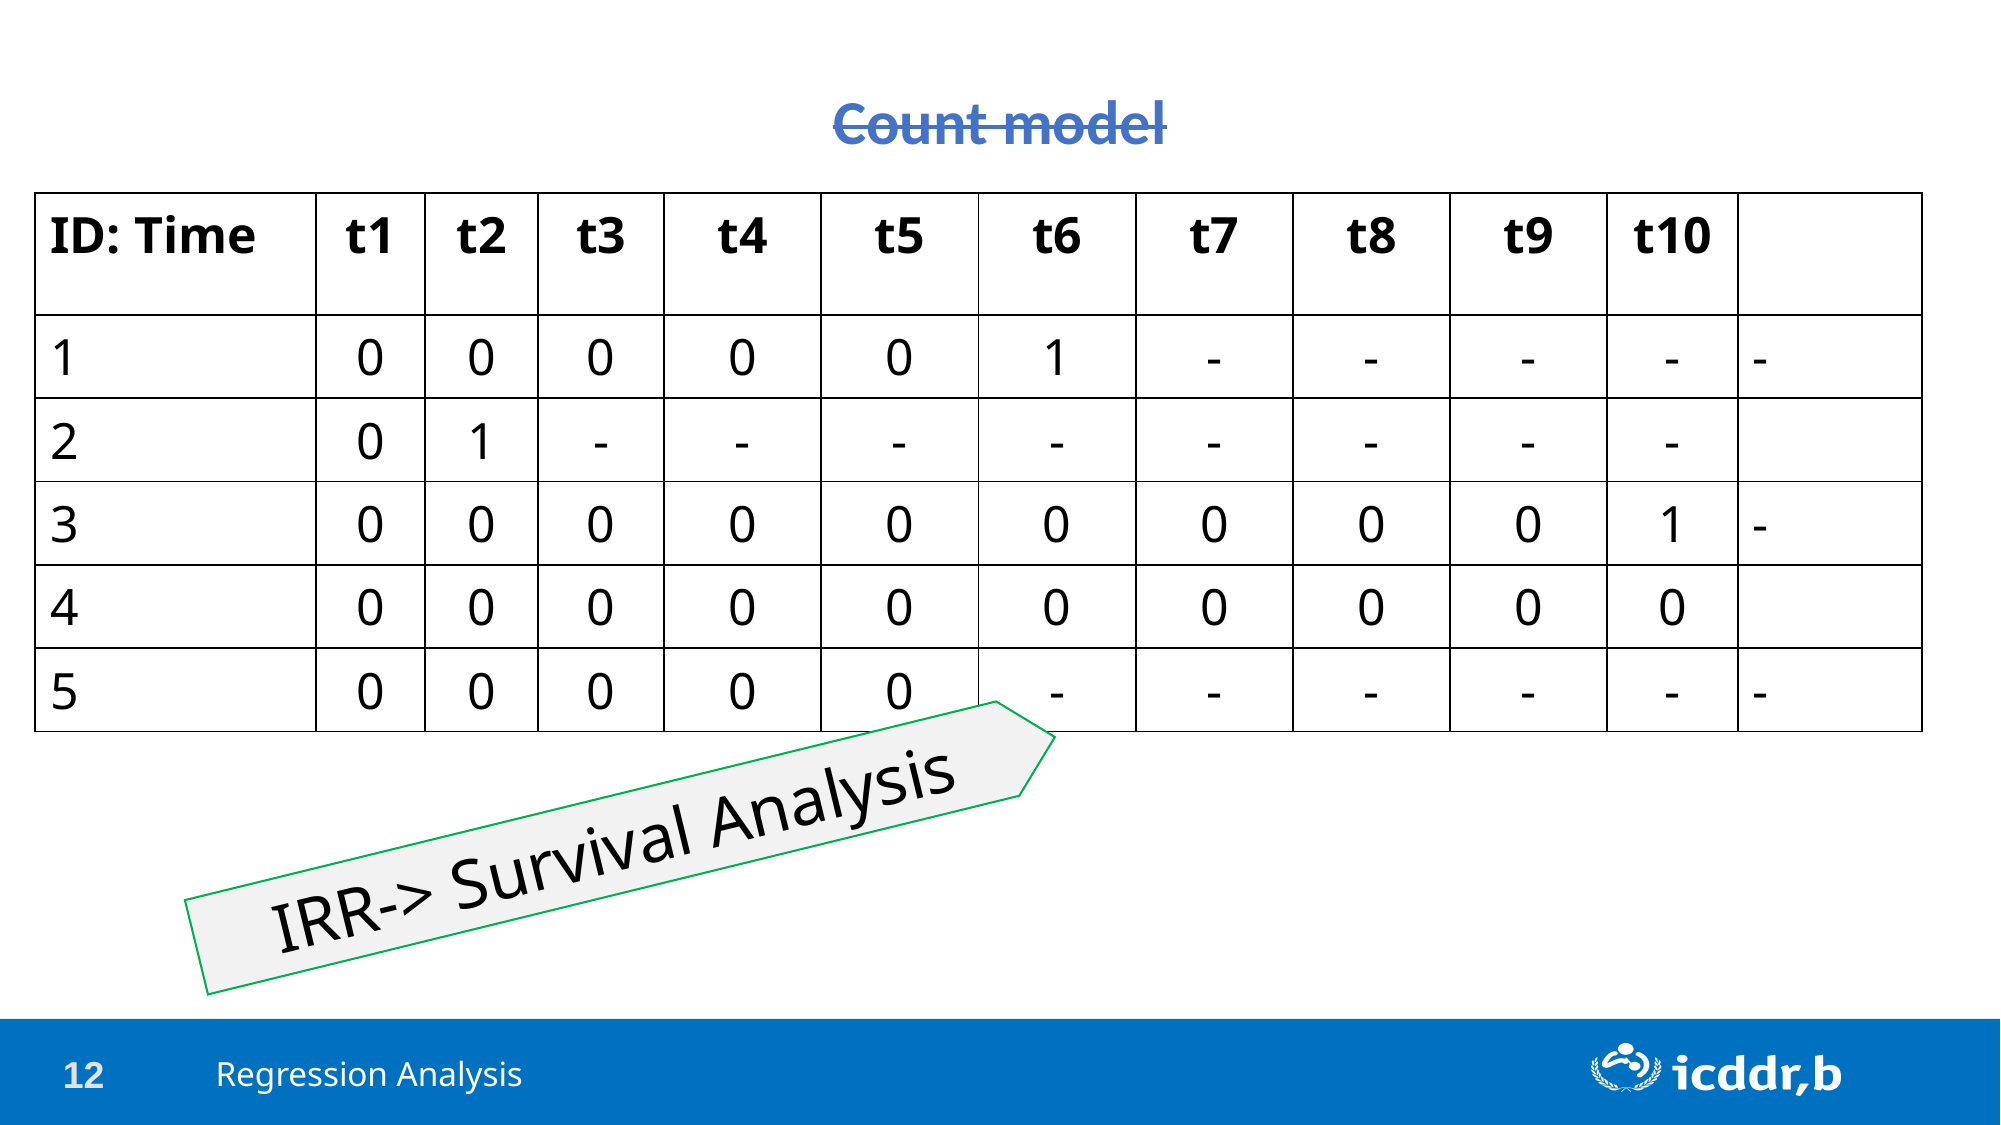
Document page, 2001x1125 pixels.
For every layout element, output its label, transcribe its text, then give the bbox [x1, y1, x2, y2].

table_cell - [1451, 399, 1606, 481]
table_cell 0 [665, 482, 820, 564]
table_header t6 [979, 194, 1135, 314]
table_cell 0 [979, 482, 1135, 564]
table_header t8 [1294, 194, 1449, 314]
table_cell - [1739, 482, 1921, 564]
table_cell 0 [1137, 566, 1292, 647]
table_header t4 [665, 194, 820, 314]
table_cell 0 [317, 399, 424, 481]
table_cell 0 [317, 316, 424, 397]
table_cell 0 [539, 482, 663, 564]
table_header ID: Time [36, 194, 315, 314]
table_cell 0 [539, 649, 663, 731]
table_cell - [1294, 316, 1449, 397]
table_header t10 [1608, 194, 1737, 314]
table_cell 0 [1451, 482, 1606, 564]
table_cell 0 [426, 649, 537, 731]
table_cell 0 [1294, 482, 1449, 564]
table_cell 4 [36, 566, 315, 647]
table_cell 0 [1294, 566, 1449, 647]
table_cell 0 [822, 316, 978, 397]
table_cell - [1608, 399, 1737, 481]
table_cell 0 [1451, 566, 1606, 647]
table_cell 0 [979, 566, 1135, 647]
list Count model [157, 82, 1843, 178]
table_cell - [1608, 316, 1737, 397]
table_header t2 [426, 194, 537, 314]
table_cell 0 [317, 482, 424, 564]
table_header t7 [1137, 194, 1292, 314]
table_cell 1 [36, 316, 315, 397]
table_cell 1 [426, 399, 537, 481]
table_cell - [665, 399, 820, 481]
table_header [1739, 194, 1921, 314]
table_cell - [1739, 316, 1921, 397]
table_cell - [1739, 649, 1921, 731]
table_cell - [1608, 649, 1737, 731]
table_cell 1 [979, 316, 1135, 397]
table_cell 0 [426, 316, 537, 397]
table_cell 0 [822, 482, 978, 564]
table_cell - [1294, 399, 1449, 481]
table_cell 0 [822, 649, 978, 731]
table_cell 0 [665, 566, 820, 647]
table_cell 0 [822, 566, 978, 647]
table_header t3 [539, 194, 663, 314]
table_cell 3 [36, 482, 315, 564]
table_cell - [1294, 649, 1449, 731]
table_cell 1 [1608, 482, 1737, 564]
table_cell 0 [1137, 482, 1292, 564]
table_cell [1739, 399, 1921, 481]
table_cell 2 [36, 399, 315, 481]
table_cell 0 [539, 566, 663, 647]
table_cell 0 [426, 566, 537, 647]
table_cell - [1137, 399, 1292, 481]
text_box IRR-> Survival Analysis [183, 700, 1057, 996]
table_cell [1739, 566, 1921, 647]
table_cell 0 [317, 649, 424, 731]
table_header t1 [317, 194, 424, 314]
picture [1591, 1043, 1841, 1096]
table_cell - [822, 399, 978, 481]
table_cell - [1137, 316, 1292, 397]
table_cell 0 [1608, 566, 1737, 647]
table_header t5 [822, 194, 978, 314]
table_header t9 [1451, 194, 1606, 314]
table_cell - [1137, 649, 1292, 731]
table_cell 0 [665, 316, 820, 397]
table_cell - [979, 399, 1135, 481]
table_cell - [979, 649, 1135, 731]
table_cell - [539, 399, 663, 481]
table_cell 0 [539, 316, 663, 397]
table_cell 0 [665, 649, 820, 731]
table_cell - [1451, 316, 1606, 397]
table_cell 0 [317, 566, 424, 647]
table_cell 5 [36, 649, 315, 731]
table_cell - [1451, 649, 1606, 731]
table_cell 0 [426, 482, 537, 564]
